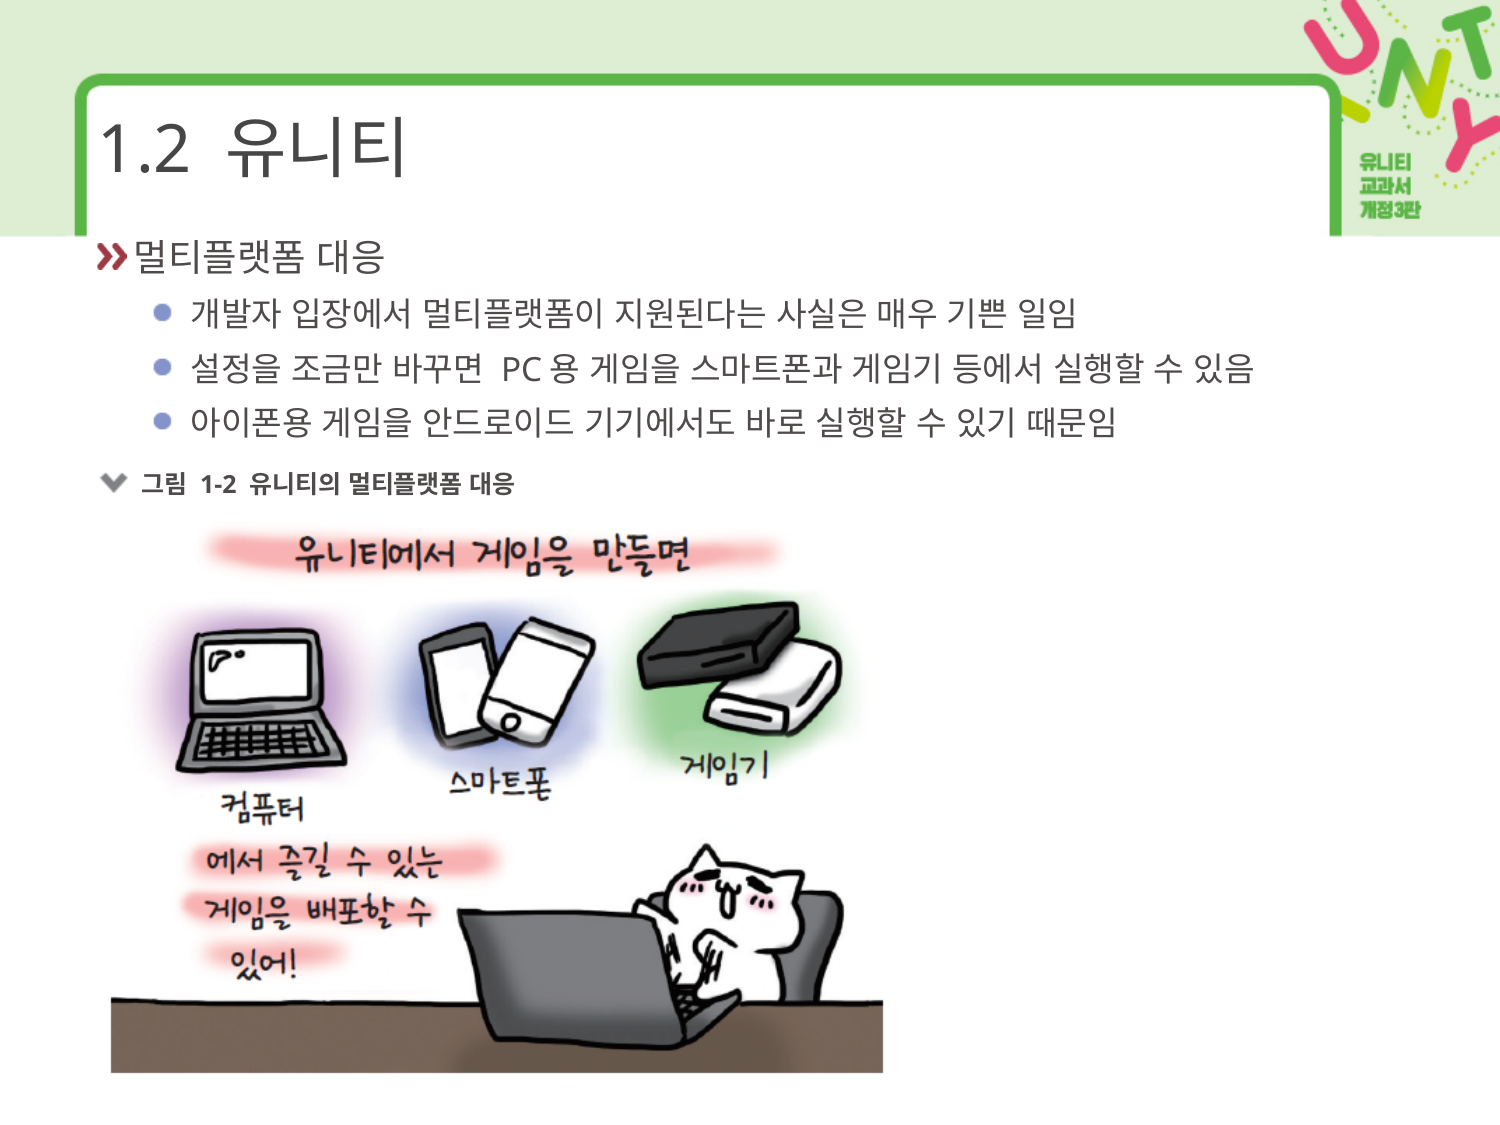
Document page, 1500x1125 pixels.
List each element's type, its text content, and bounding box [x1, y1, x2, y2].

title 1.2 유니티 [82, 61, 1413, 193]
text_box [97, 458, 1459, 514]
list 멀티플랫폼 대응 개발자 입장에서 멀티플랫폼이 지원된다는 사실은 매우 기쁜 일임 설정을 조금만 바꾸면 PC용 게임을 스마트폰과 게임기 등에서 실행할 수 있음 아이폰용 게임을 안드로이드 기기에서도 바로 실행할 수 있기 때문임 [81, 222, 1412, 1037]
picture [0, 0, 1500, 1125]
